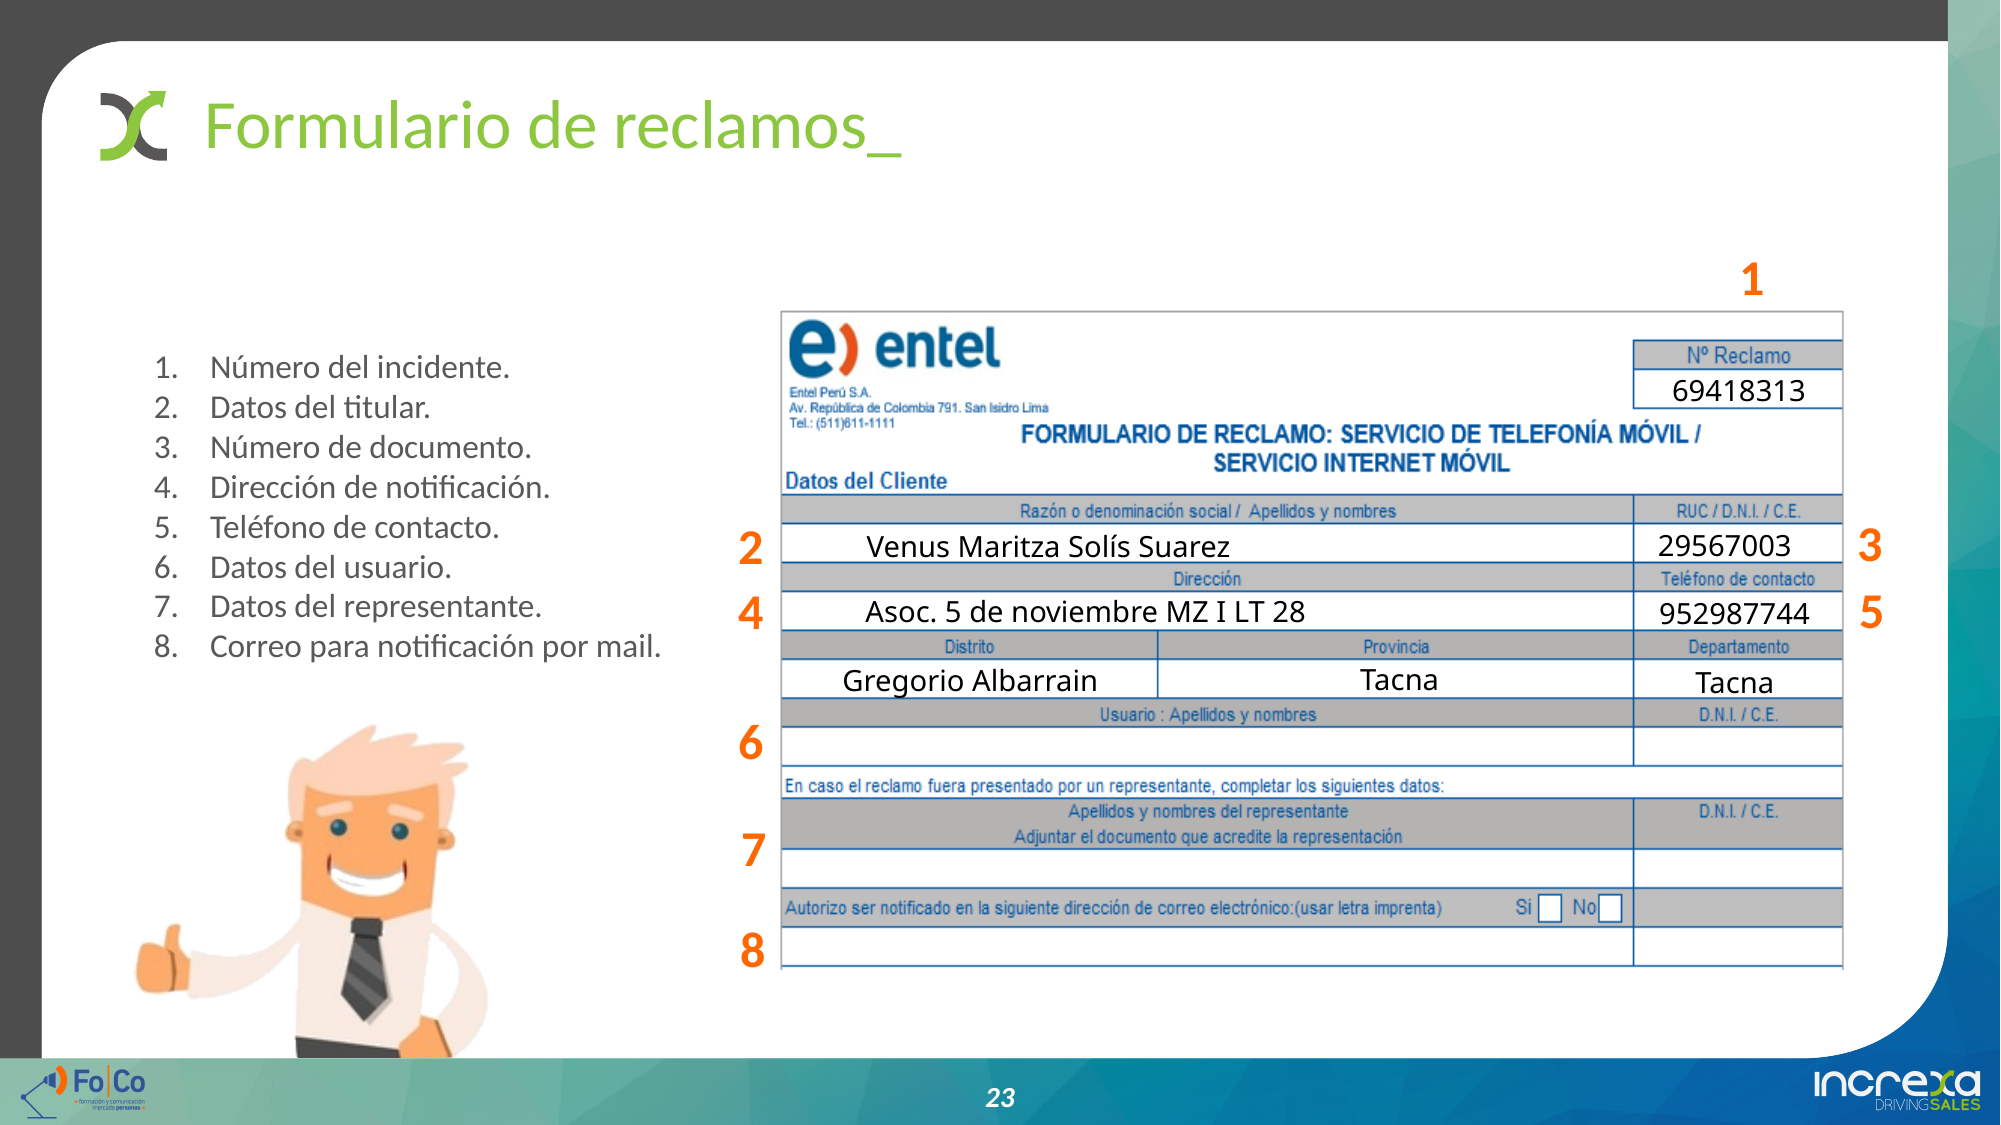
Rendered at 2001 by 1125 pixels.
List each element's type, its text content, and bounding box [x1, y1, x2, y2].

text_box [724, 238, 1902, 986]
text_box Número del incidente. Datos del titular. Número de documento. Dirección de notificación. Teléfono de contacto. Datos del usuario. Datos del representante. Correo para notificación por mail. [139, 337, 724, 672]
title Formulario de reclamos_ [189, 81, 1863, 171]
slide_number 23 [774, 1076, 1225, 1115]
picture [0, 0, 2000, 1125]
